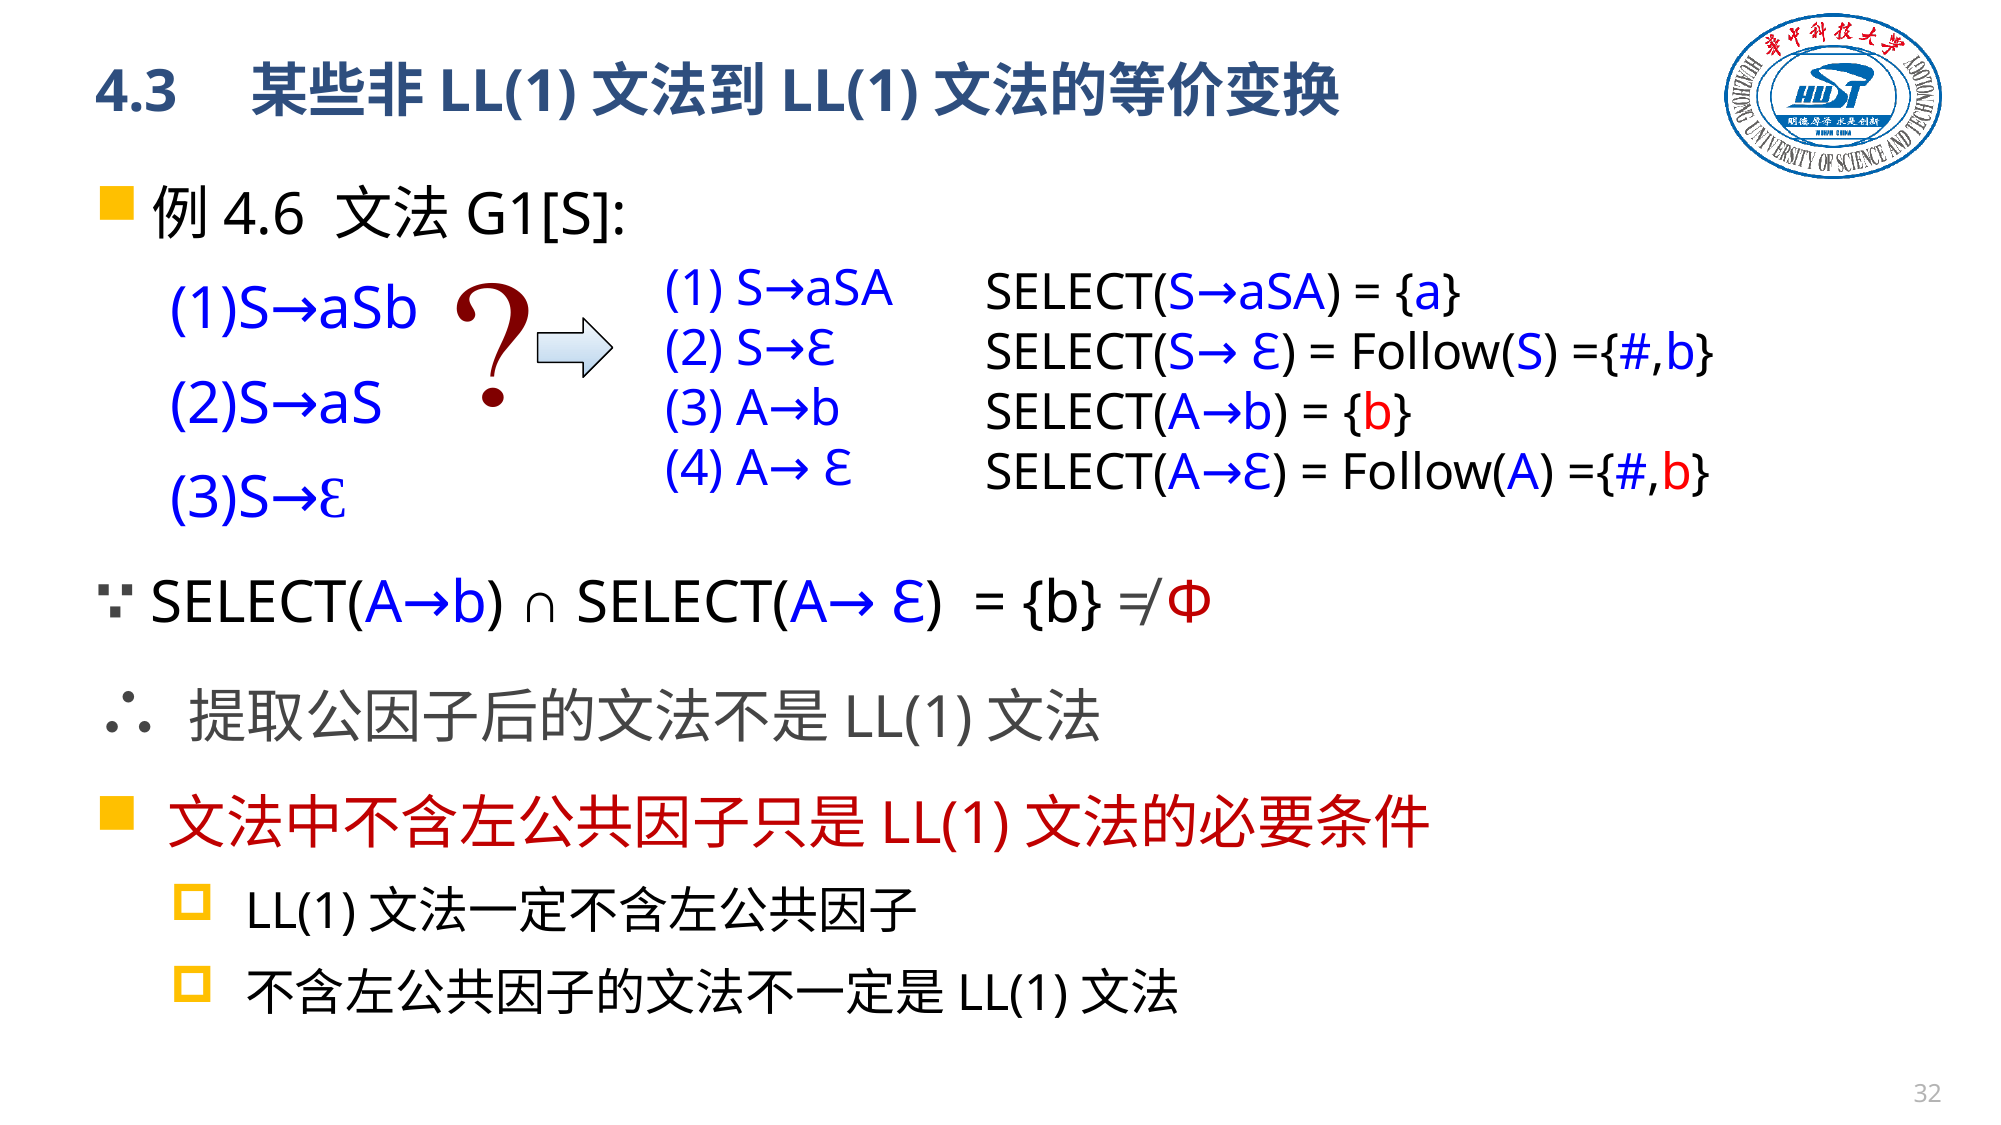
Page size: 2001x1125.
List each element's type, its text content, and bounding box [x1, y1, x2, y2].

text_box (1) S→aSA (2) S→Ɛ (3) A→b (4) A→ Ɛ [575, 248, 990, 504]
picture [1724, 13, 1942, 179]
list 例4.6 文法G1[S]: (1)S→aSb (2)S→aS (3)S→Ɛ ∵ SELECT(A→b) ∩ SELECT(A→ Ɛ) = {b} ≠ Φ ∴ 提取公因子后的文法不是LL(1)文法 文法中不含左公共因子只是LL(1)文法的必要条件 LL(1)文法一定不含左公共因子 不含左公共因子的文法不一定是LL(1)文法 [80, 154, 1805, 1080]
title 4.3 某些非LL(1)文法到LL(1)文法的等价变换 [80, 42, 1805, 144]
slide_number 31 [1373, 1064, 1957, 1125]
text_box [537, 332, 575, 363]
text_box SELECT(S→aSA) = {a} SELECT(S→ Ɛ) = Follow(S) ={#,b} SELECT(A→b) = {b} SELECT(A→Ɛ) = Follow(A) ={#,b} [970, 252, 1826, 507]
